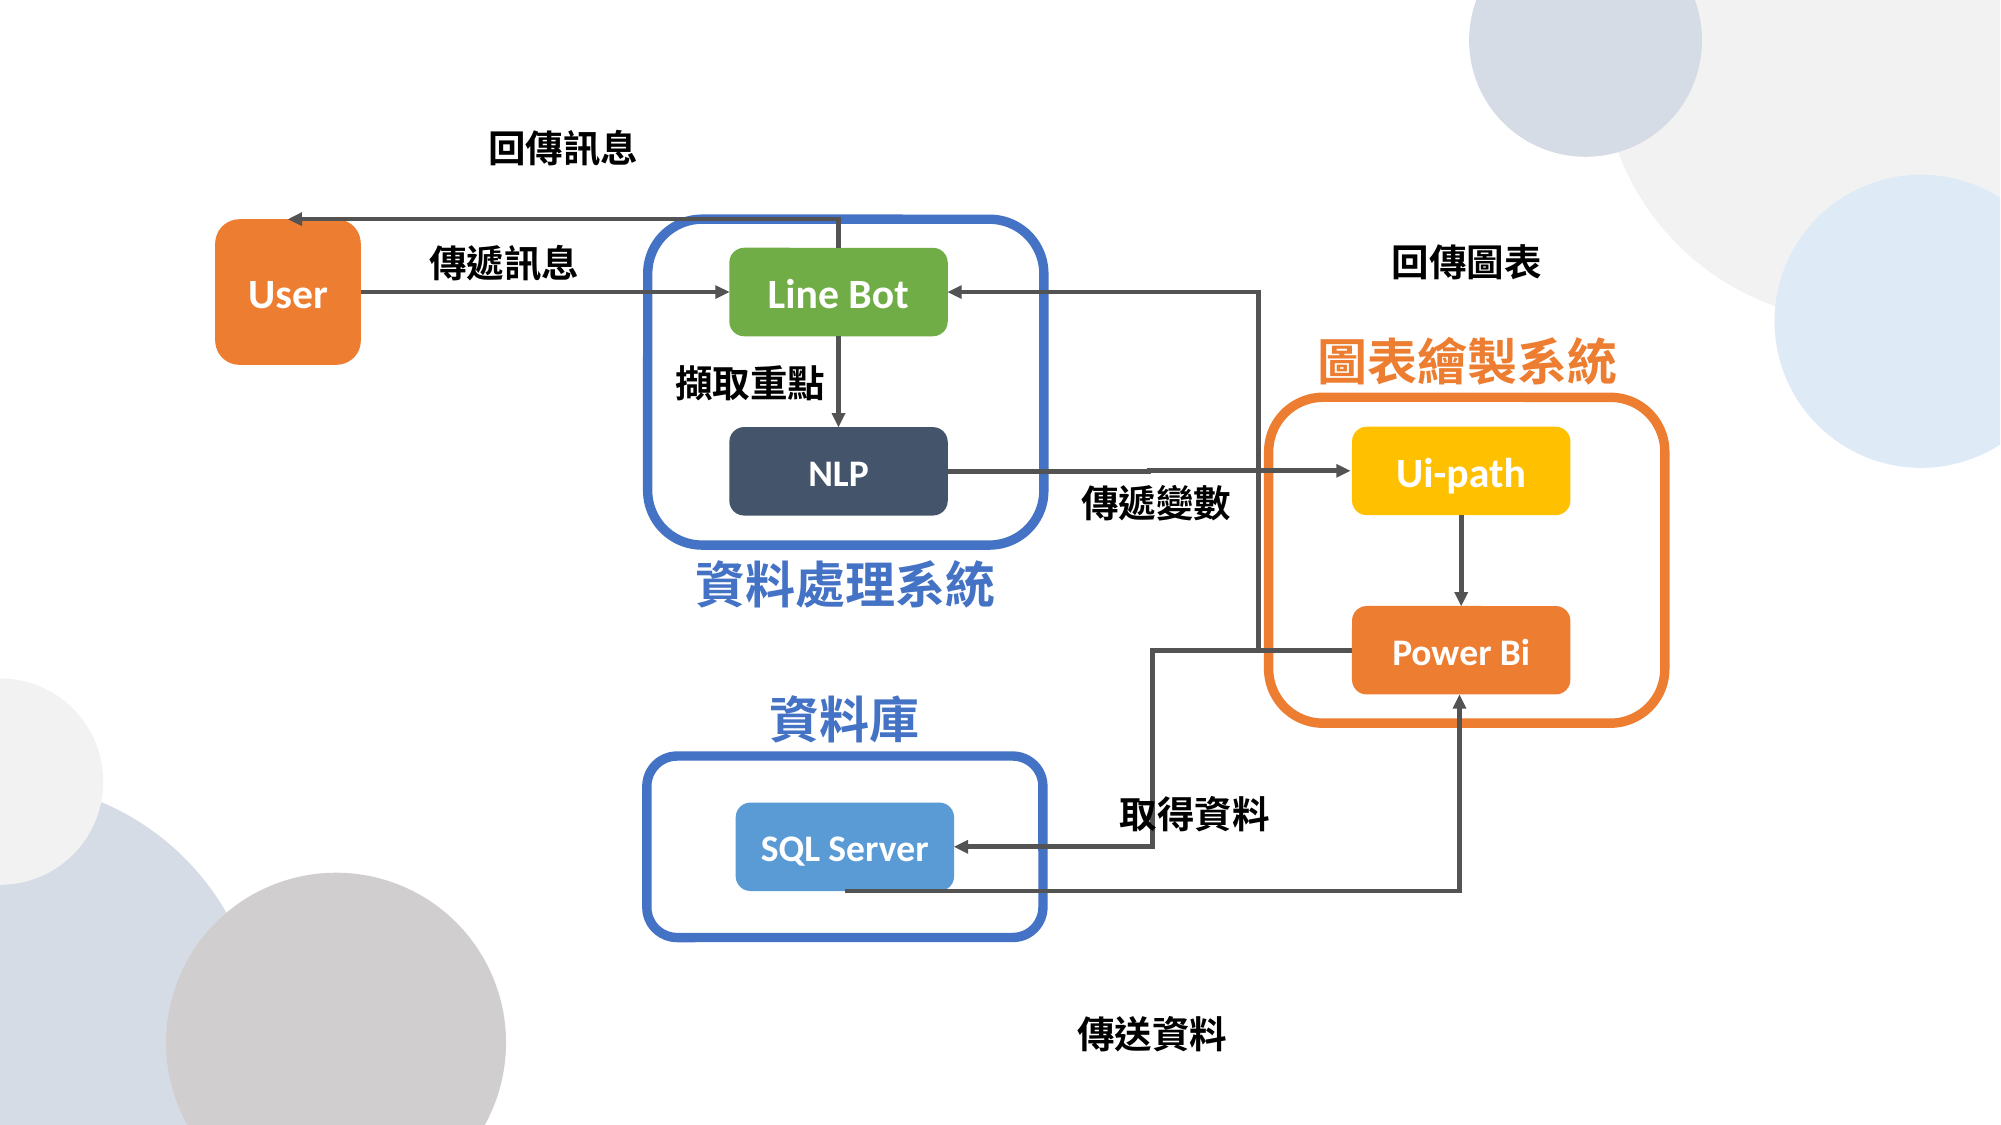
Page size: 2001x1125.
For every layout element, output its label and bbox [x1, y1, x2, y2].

text_box [215, 117, 1742, 1067]
